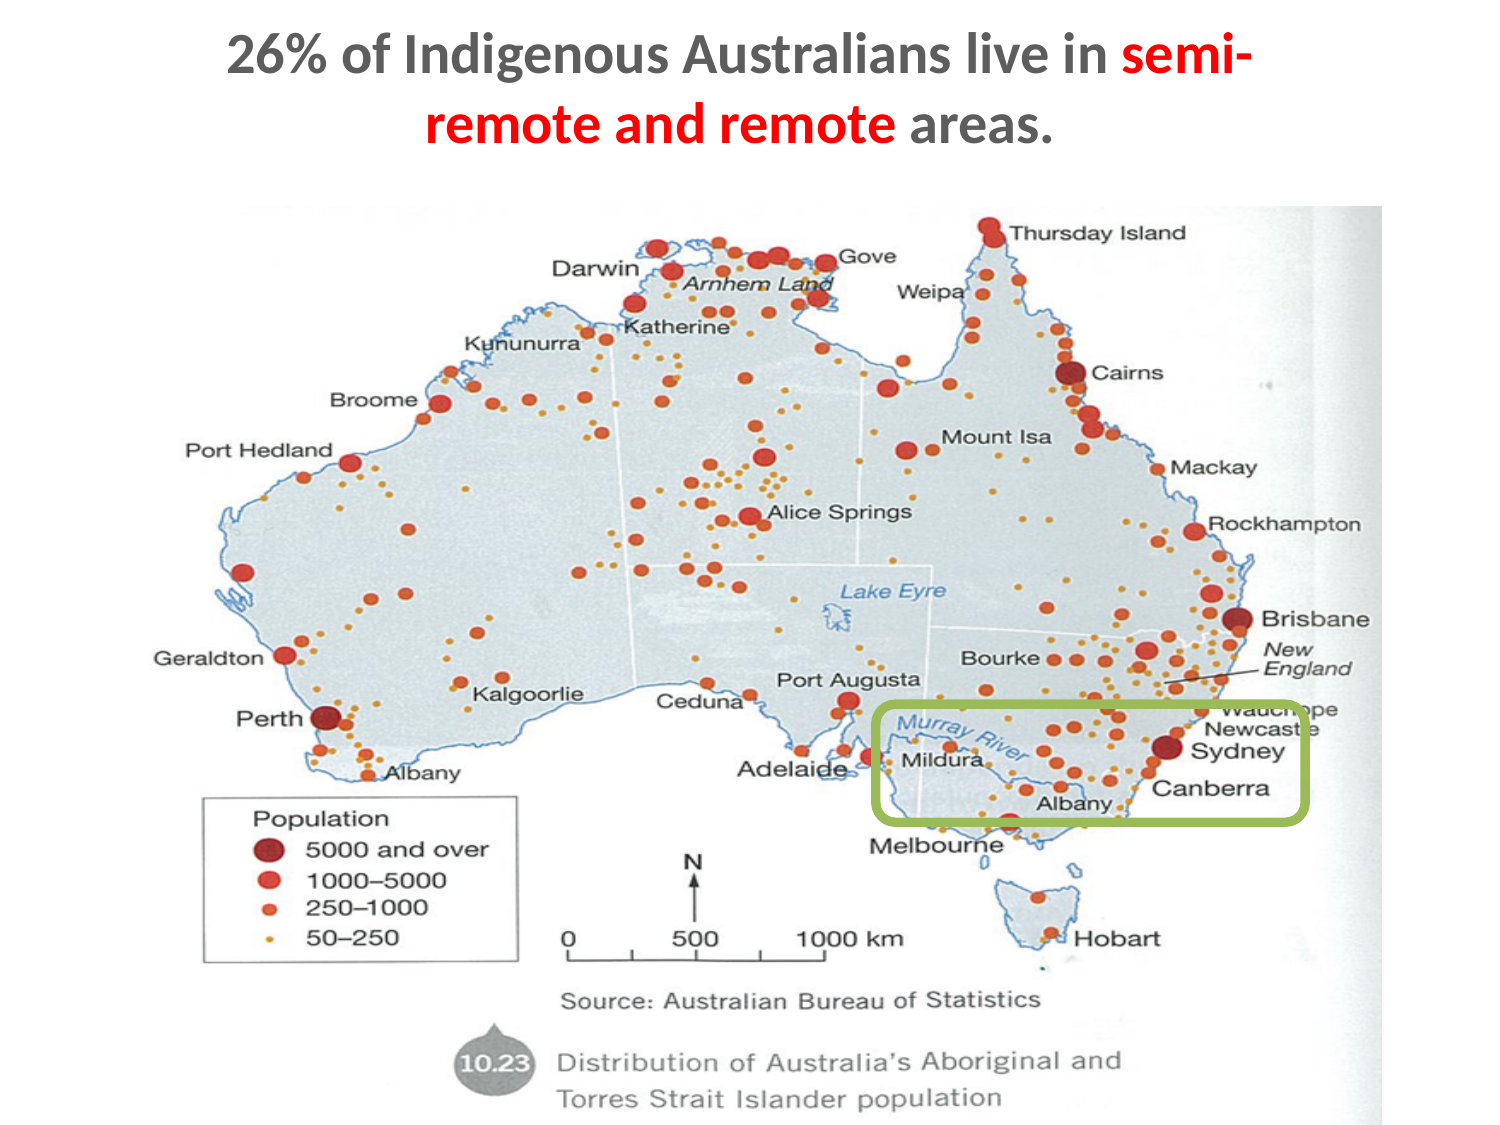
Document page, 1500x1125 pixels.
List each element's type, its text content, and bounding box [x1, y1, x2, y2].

text_box 26% of Indigenous Australians live in semi-remote and remote areas. [194, 7, 1286, 163]
picture [147, 205, 1383, 1125]
